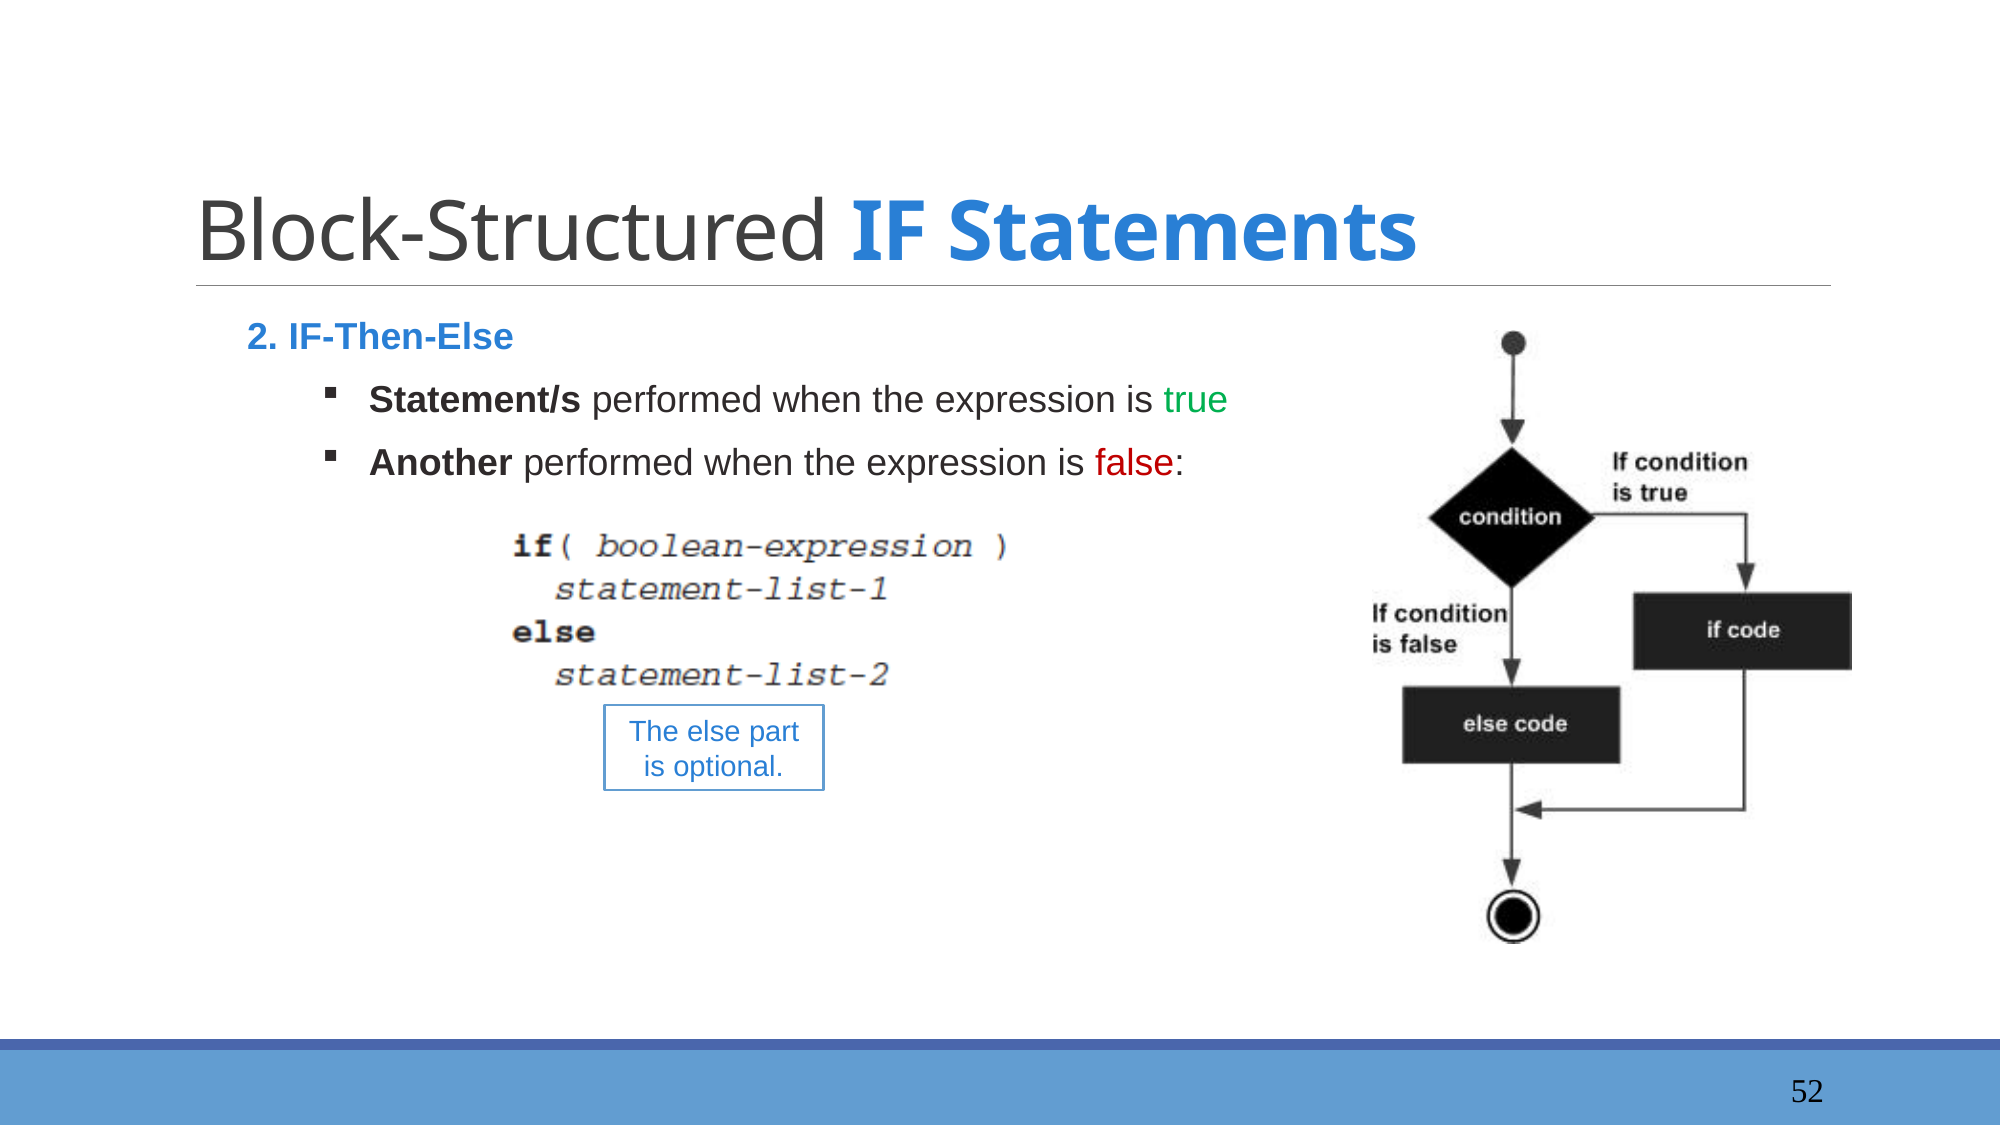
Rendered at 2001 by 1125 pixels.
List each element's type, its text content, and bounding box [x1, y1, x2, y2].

text_box 2. IF-Then-Else Statement/s performed when the expression is true Another performed when the expression is false: [157, 286, 1296, 491]
picture [500, 512, 1078, 706]
slide_number 53 [1624, 1059, 1840, 1120]
picture [1371, 330, 1852, 944]
title Block-Structured IF Statements [180, 47, 1830, 285]
text_box The else part is optional. [603, 714, 825, 791]
